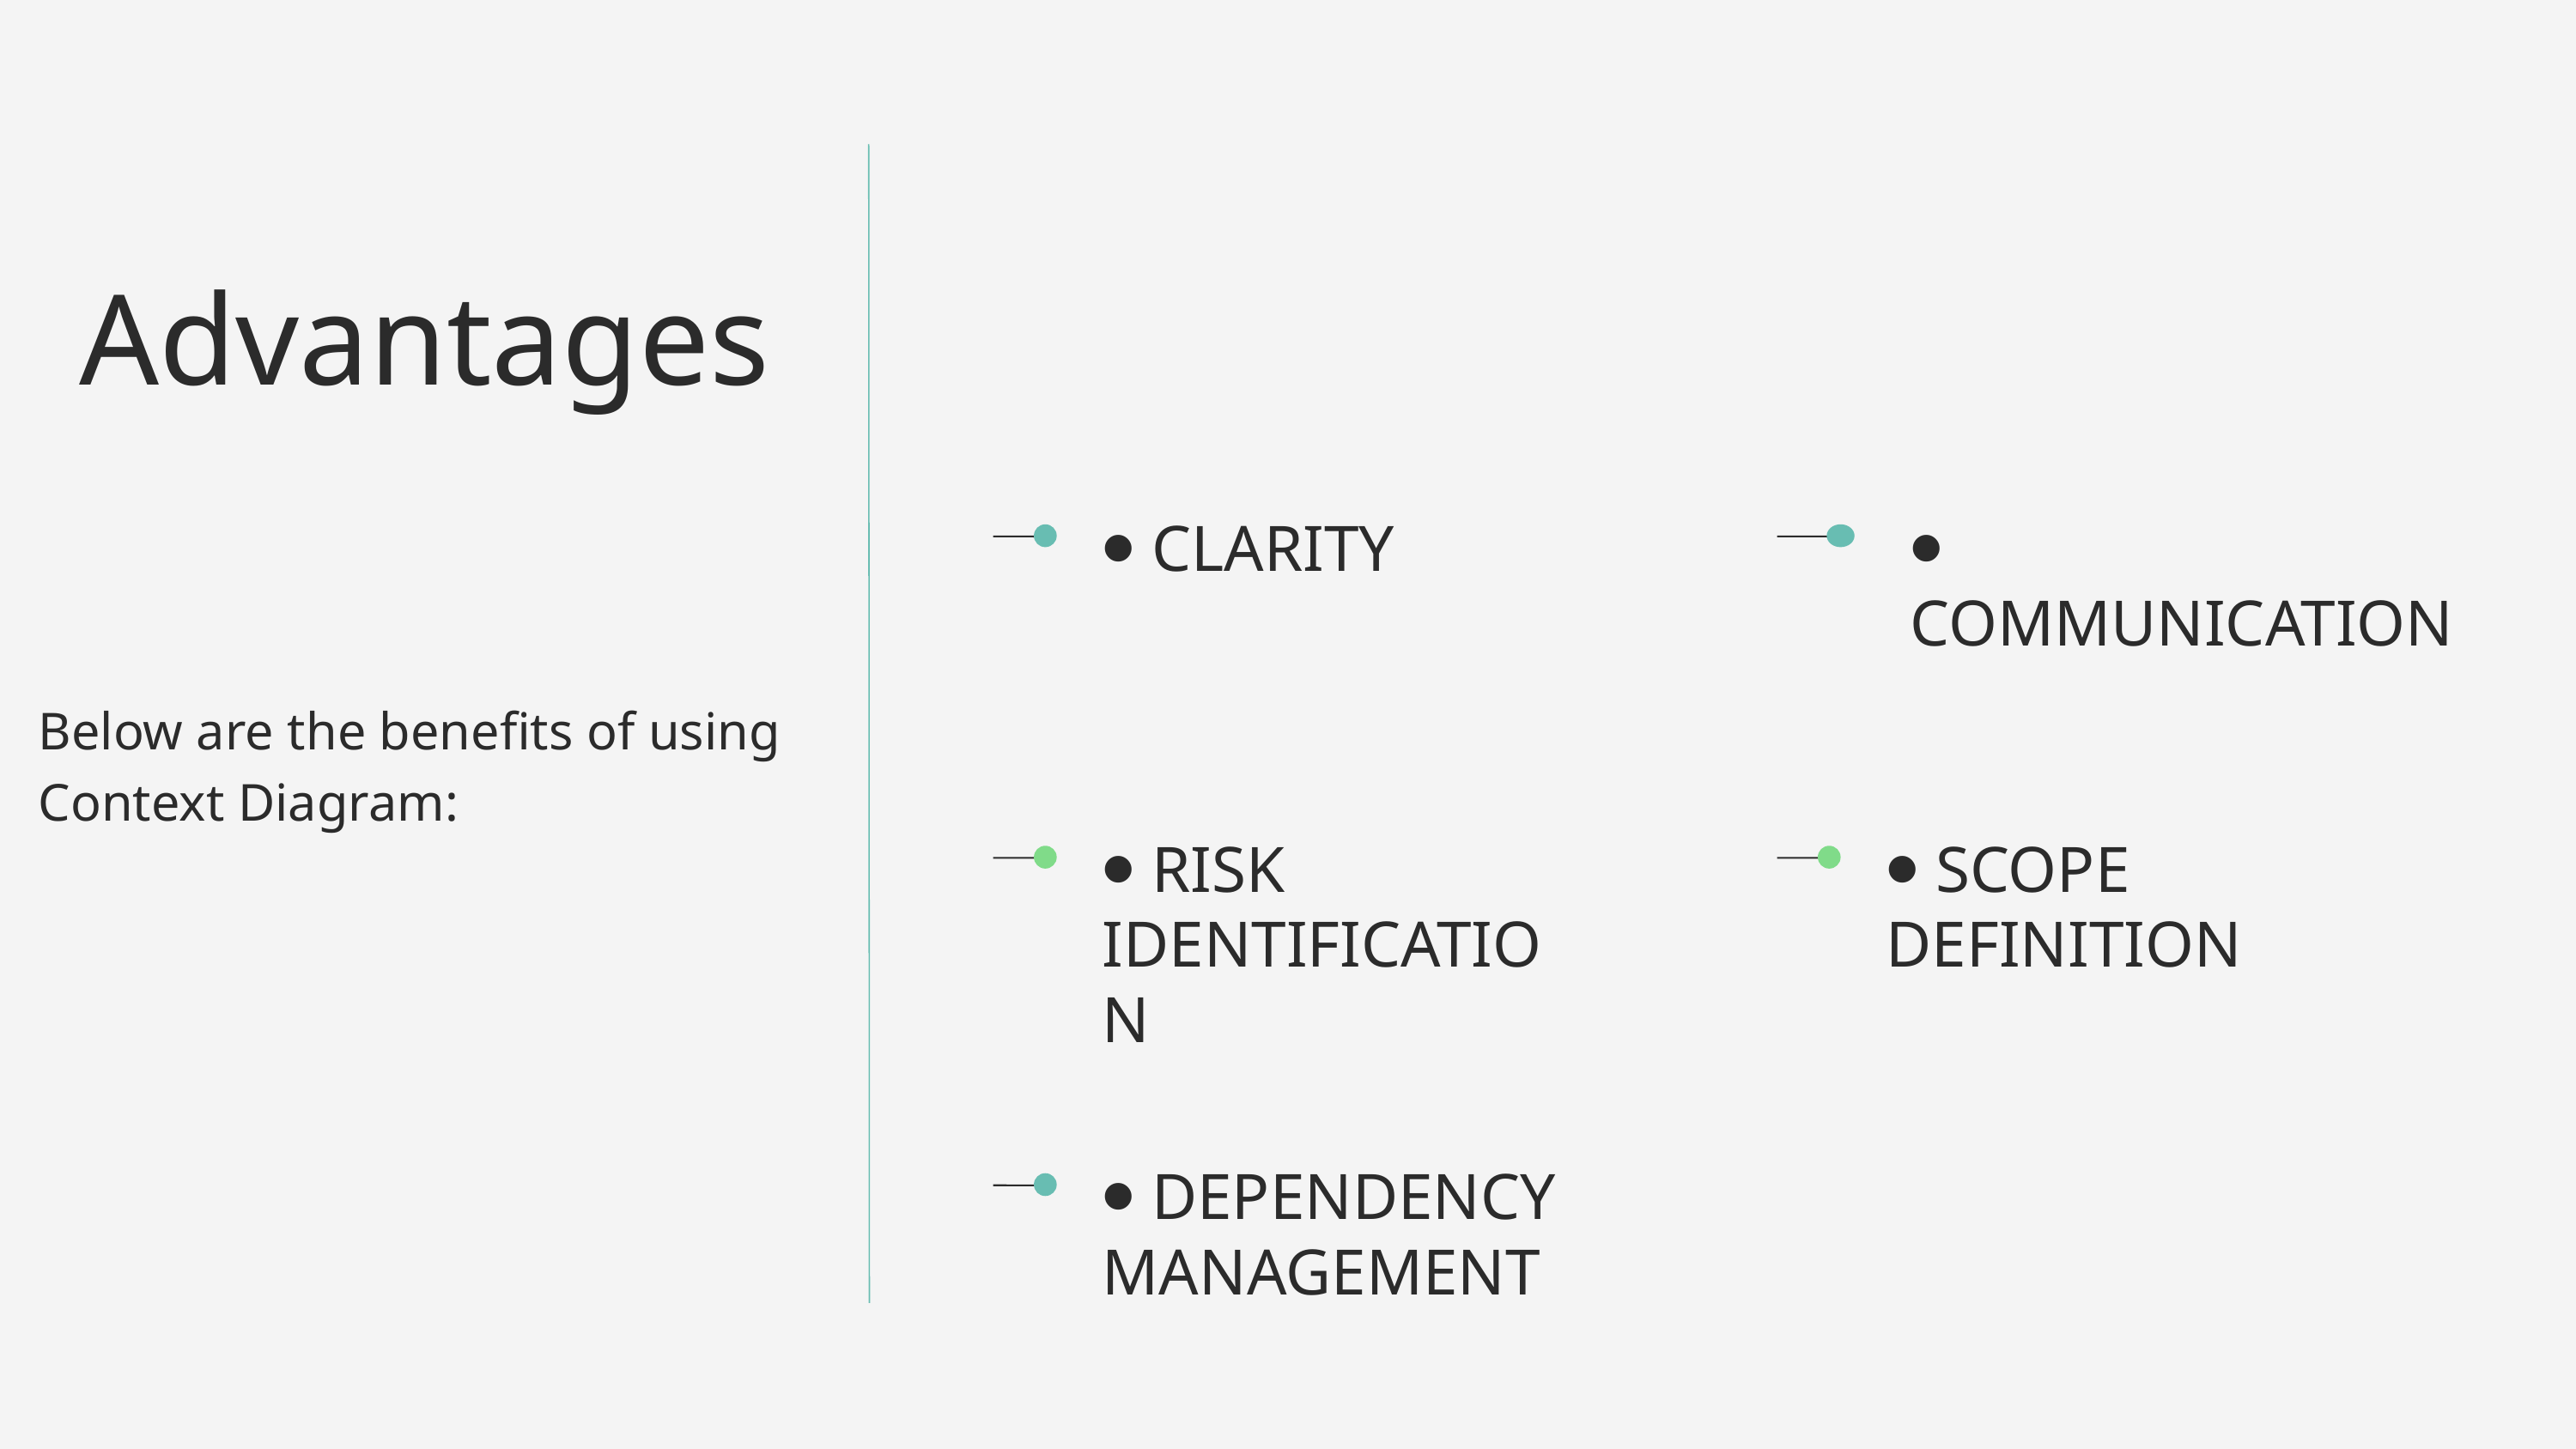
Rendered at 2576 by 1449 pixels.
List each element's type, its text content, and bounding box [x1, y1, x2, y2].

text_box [993, 828, 1583, 977]
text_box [993, 1155, 1583, 1304]
text_box Advantages [79, 272, 804, 410]
text_box Below are the benefits of using Context Diagram: [38, 688, 845, 832]
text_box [1777, 506, 2496, 582]
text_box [993, 506, 1583, 582]
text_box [1777, 828, 2367, 977]
